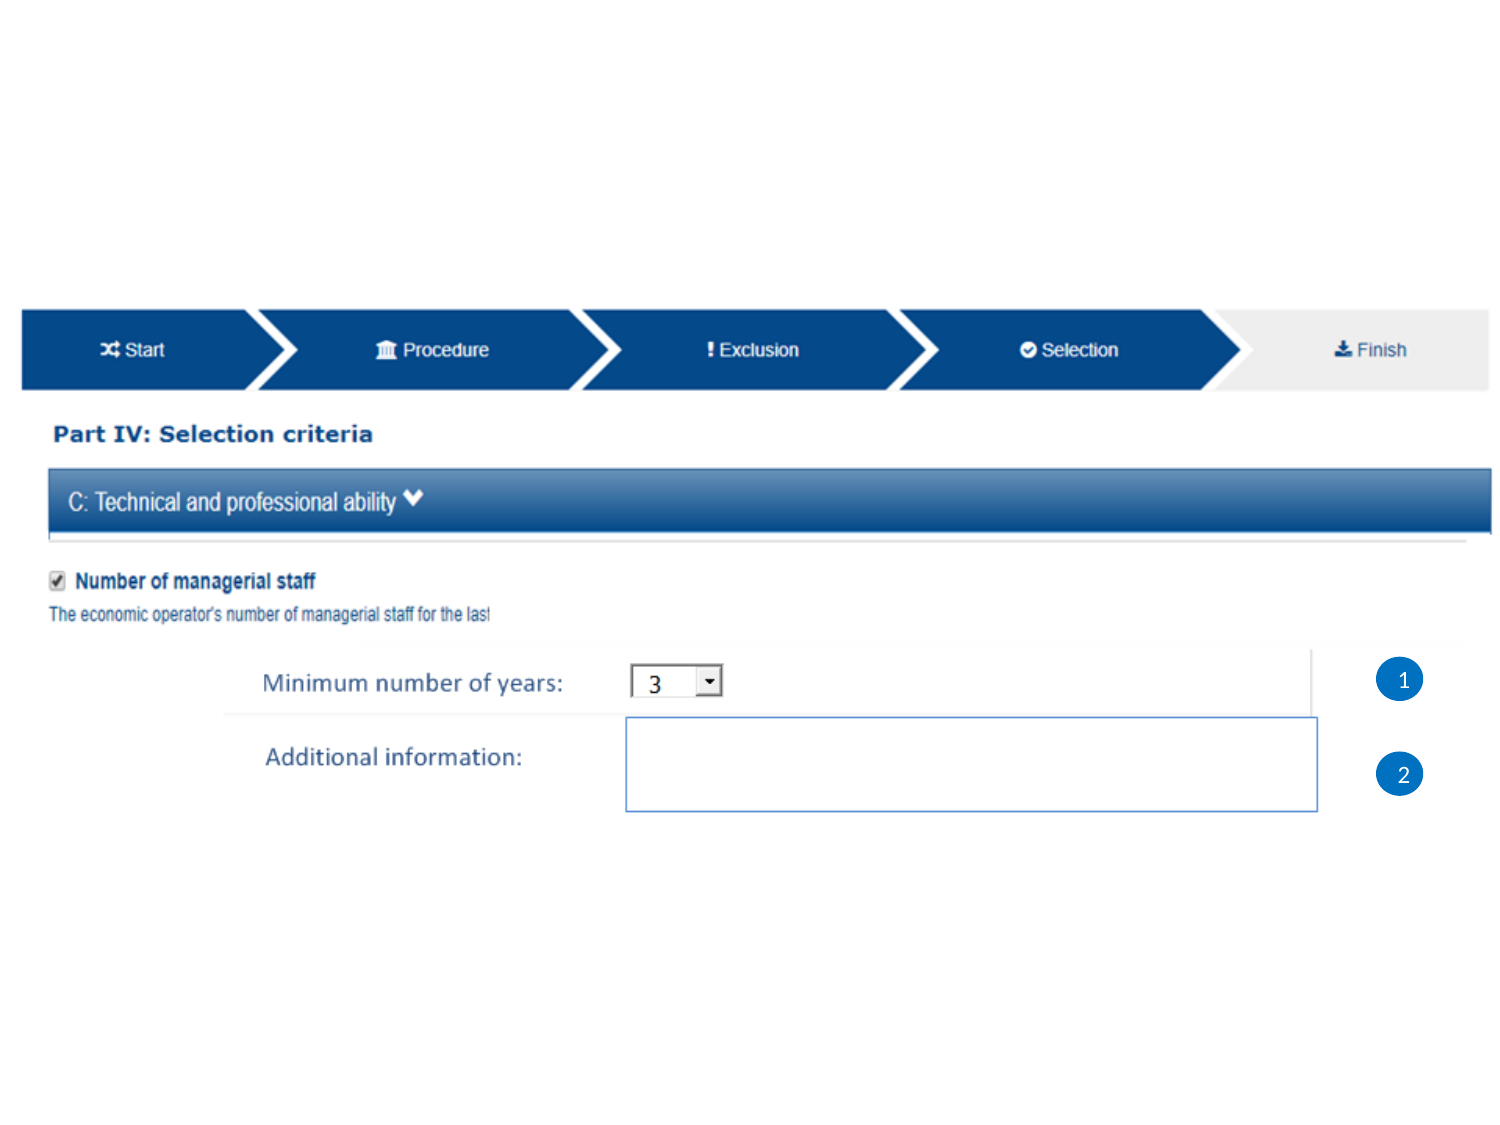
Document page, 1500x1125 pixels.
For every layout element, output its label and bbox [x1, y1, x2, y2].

picture [5, 303, 1495, 822]
